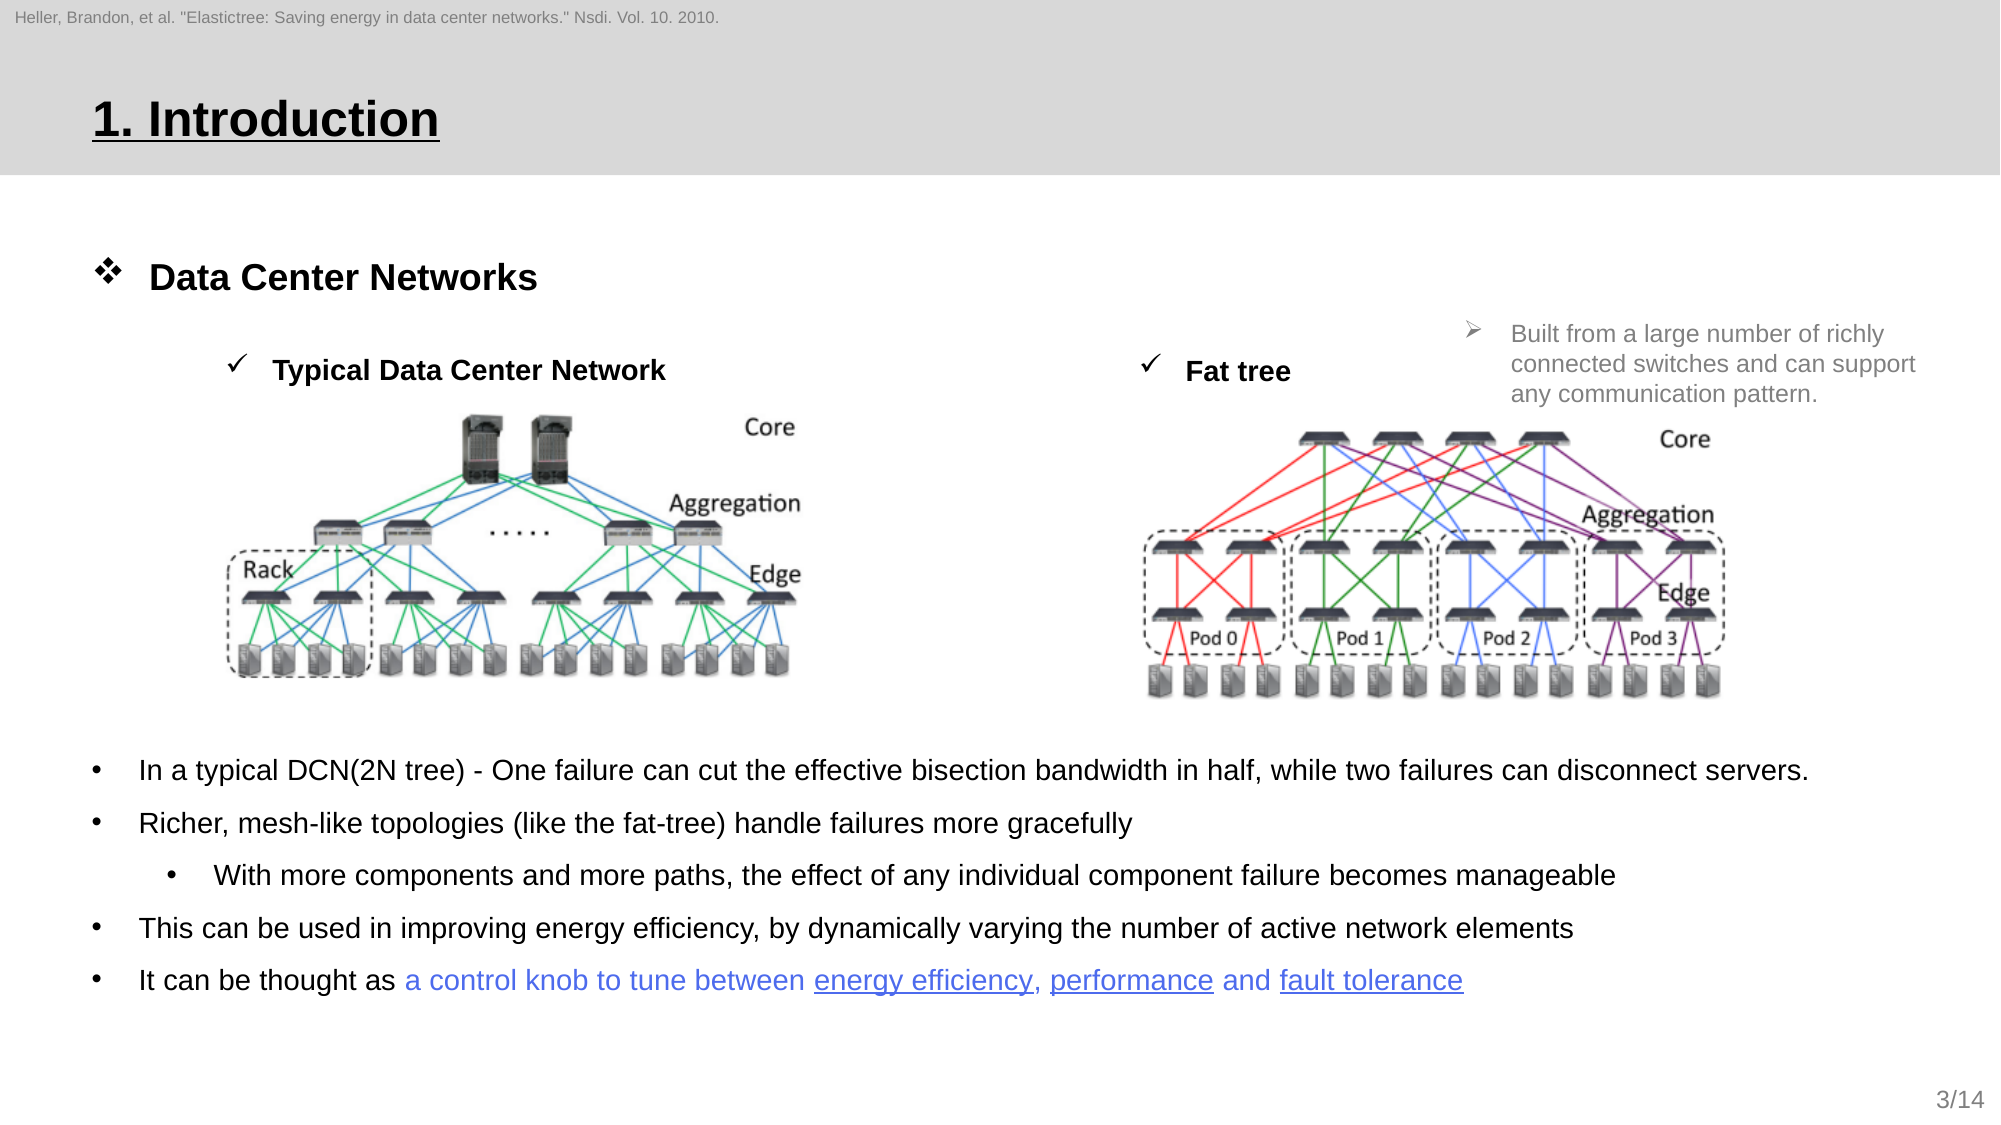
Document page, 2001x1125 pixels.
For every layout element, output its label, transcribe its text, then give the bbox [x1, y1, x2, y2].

text_box Data Center Networks [76, 245, 572, 306]
picture [1133, 416, 1741, 707]
text_box Fat tree [1123, 327, 1347, 395]
text_box Heller, Brandon, et al. "Elastictree: Saving energy in data center networks." Nsdi. Vol. 10. 2010. [0, 0, 1613, 35]
title 1. Introduction [77, 65, 638, 176]
text_box Built from a large number of richly connected switches and can support any communication pattern. [1449, 310, 1945, 415]
picture [222, 394, 813, 692]
text_box In a typical DCN(2N tree) - One failure can cut the effective bisection bandwidth in half, while two failures can disconnect servers. Richer, mesh-like topologies (like the fat-tree) handle failures more gracefully With more components and more paths, the effect of any individual component failure becomes manageable This can be used in improving energy efficiency, by dynamically varying the number of active network elements It can be thought as a control knob to tune between energy efficiency, performance and fault tolerance [76, 726, 1926, 1004]
text_box Typical Data Center Network (2N) [210, 326, 740, 447]
